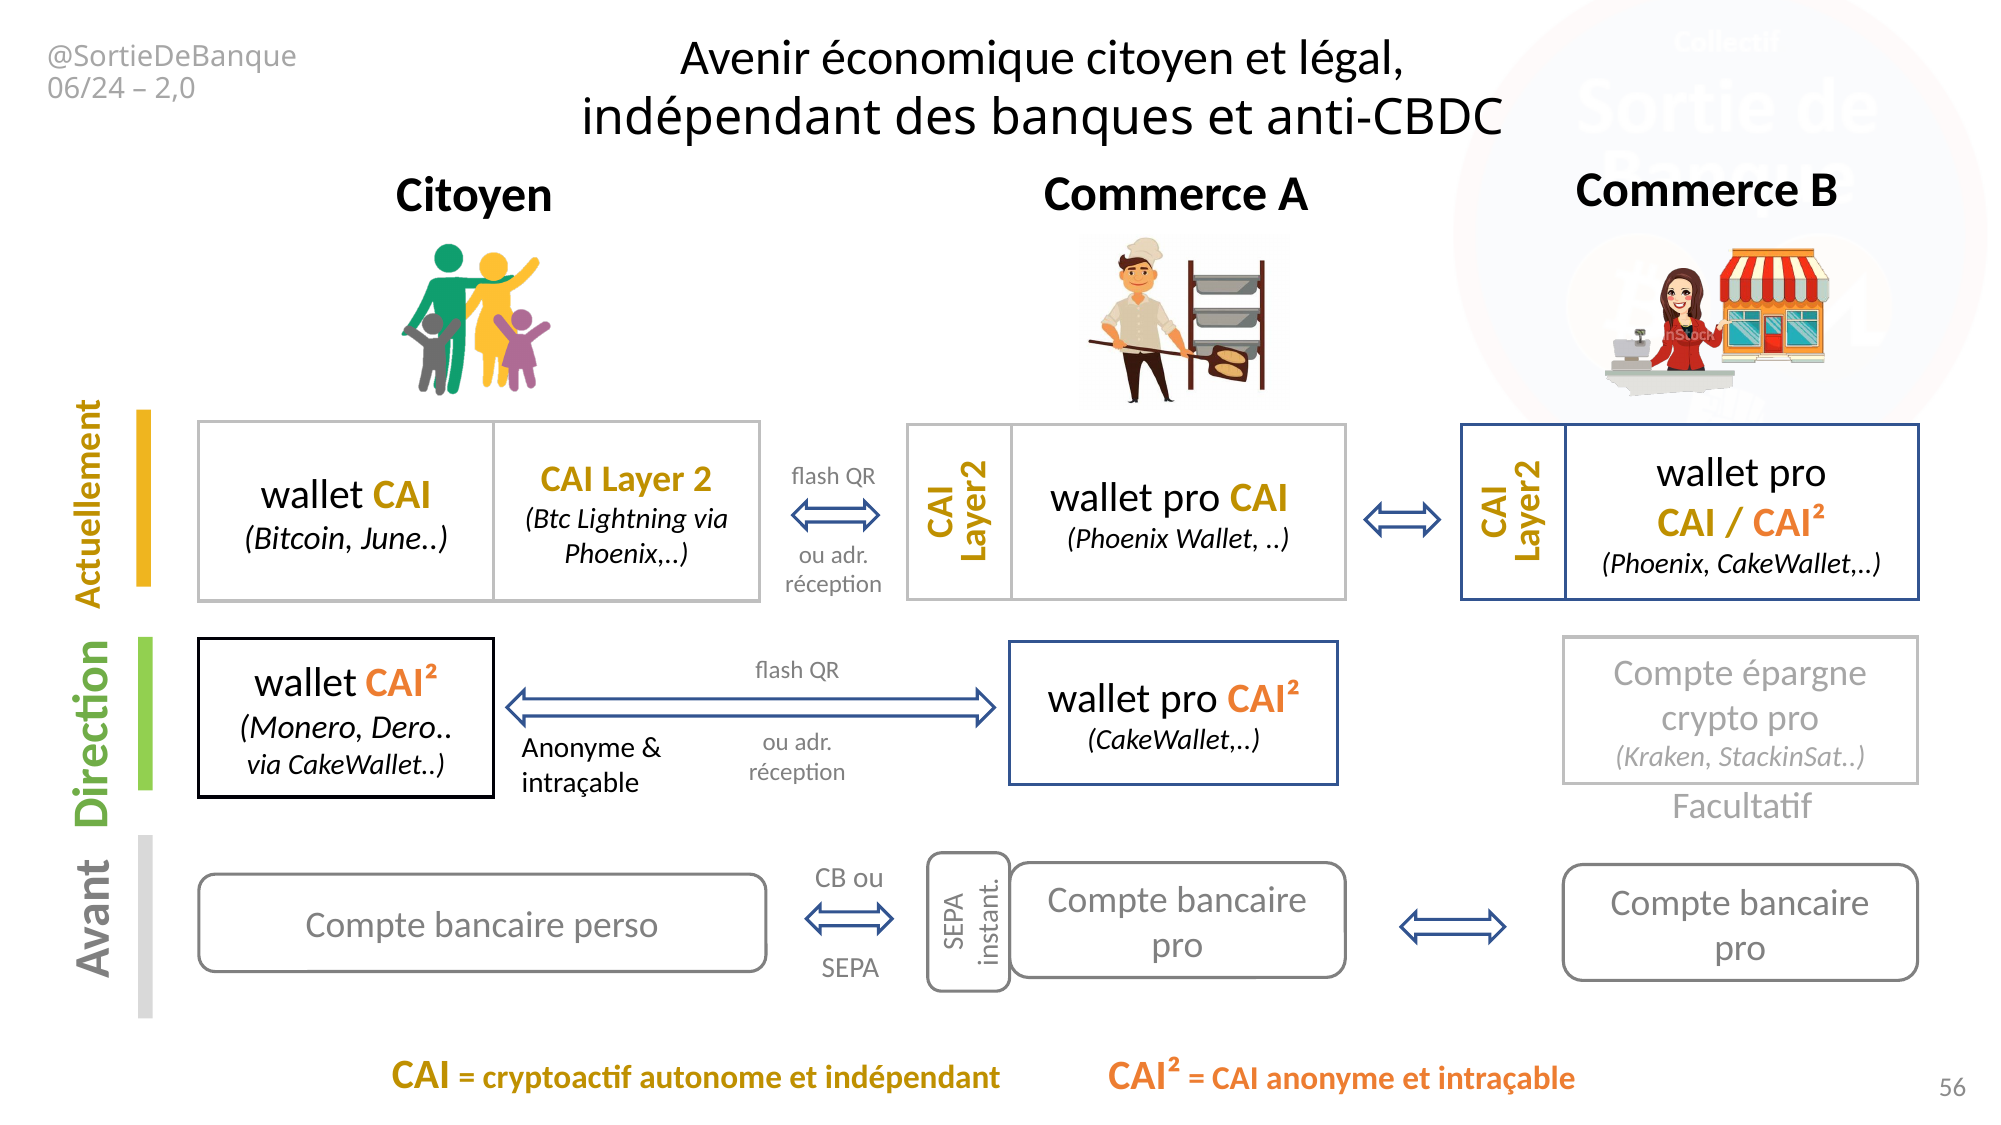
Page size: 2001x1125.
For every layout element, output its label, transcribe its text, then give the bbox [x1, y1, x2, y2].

text_box [137, 636, 154, 791]
text_box Avant [51, 820, 127, 1018]
text_box Compte bancaire pro [1011, 861, 1347, 979]
text_box wallet pro CAI (Phoenix Wallet, ..) [1012, 423, 1347, 600]
picture [1079, 234, 1290, 411]
text_box CAI Layer 2 (Btc Lightning via Phoenix,..) [492, 421, 761, 602]
text_box Anonyme & intraçable [506, 720, 726, 806]
text_box wallet CAI² (Monero, Dero.. via CakeWallet..) [198, 637, 495, 798]
text_box Commerce A [1012, 152, 1341, 228]
text_box @SortieDeBanque 06/24 – 2,0 [32, 11, 316, 135]
slide_number 56 [1531, 1056, 1982, 1116]
text_box CAI² = CAI anonyme et intraçable [1093, 1040, 1835, 1106]
text_box Actuellement [54, 366, 115, 608]
text_box CB ou SEPA [800, 850, 913, 991]
text_box [1363, 502, 1441, 537]
text_box CAI Layer2 [907, 423, 1012, 600]
text_box Facultatif [1657, 773, 1877, 834]
text_box wallet pro CAI² (CakeWallet,..) [1009, 641, 1339, 785]
text_box Direction [50, 608, 125, 845]
text_box CAI Layer2 [1461, 423, 1566, 600]
text_box Compte bancaire perso [197, 873, 767, 973]
text_box wallet CAI (Bitcoin, June..) [198, 421, 492, 602]
text_box flash QR ou adr. réception [731, 718, 864, 793]
text_box Citoyen [376, 154, 574, 230]
picture [399, 240, 561, 400]
text_box Avenir économique citoyen et légal, indépendant des banques et anti-CBDC [542, 16, 1543, 152]
text_box Compte épargne crypto pro (Kraken, StackinSat..) [1562, 636, 1919, 785]
text_box Compte bancaire pro [1562, 863, 1919, 982]
text_box Commerce B [1543, 148, 1872, 224]
text_box wallet pro CAI / CAI² (Phoenix, CakeWallet,..) [1566, 423, 1920, 600]
text_box SEPA instant. [926, 851, 1011, 993]
text_box [505, 687, 996, 728]
text_box [1399, 909, 1507, 945]
text_box flash QR ou adr. réception [731, 646, 864, 697]
text_box CAI = cryptoactif autonome et indépendant [377, 1039, 1087, 1105]
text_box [1605, 240, 1839, 405]
text_box [135, 409, 152, 588]
text_box [137, 834, 154, 1019]
text_box flash QR ou adr. réception [767, 452, 900, 606]
